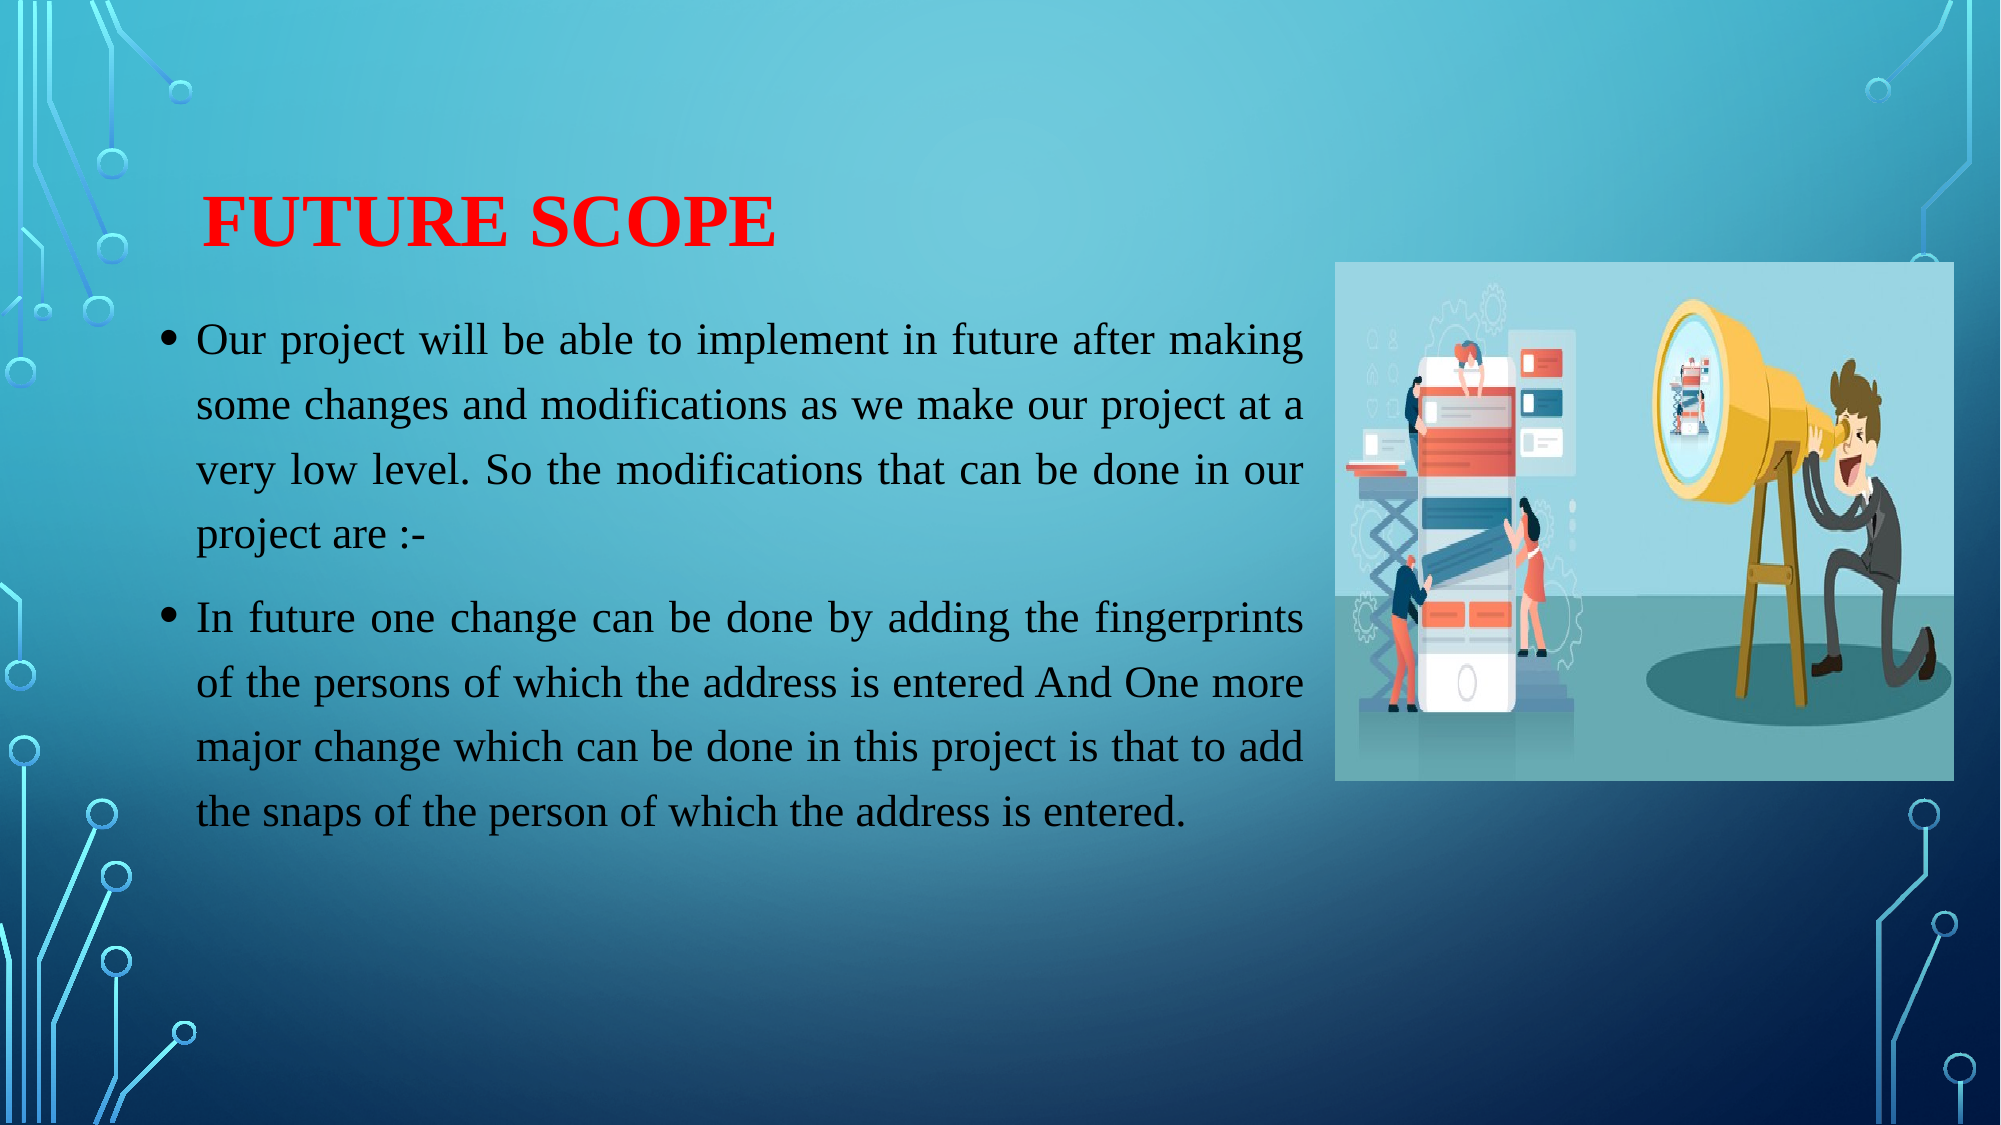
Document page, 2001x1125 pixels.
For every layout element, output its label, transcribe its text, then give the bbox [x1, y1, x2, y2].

title Future scope [187, 101, 1813, 344]
list Our project will be able to implement in future after making some changes and modifications as we make our project at a very low level. So the modifications that can be done in our project are :- In future one change can be done by adding the fingerprints of the persons of which the address is entered And One more major change which can be done in this project is that to add the snaps of the person of which the address is entered. [144, 291, 1321, 873]
picture [1335, 261, 1954, 782]
